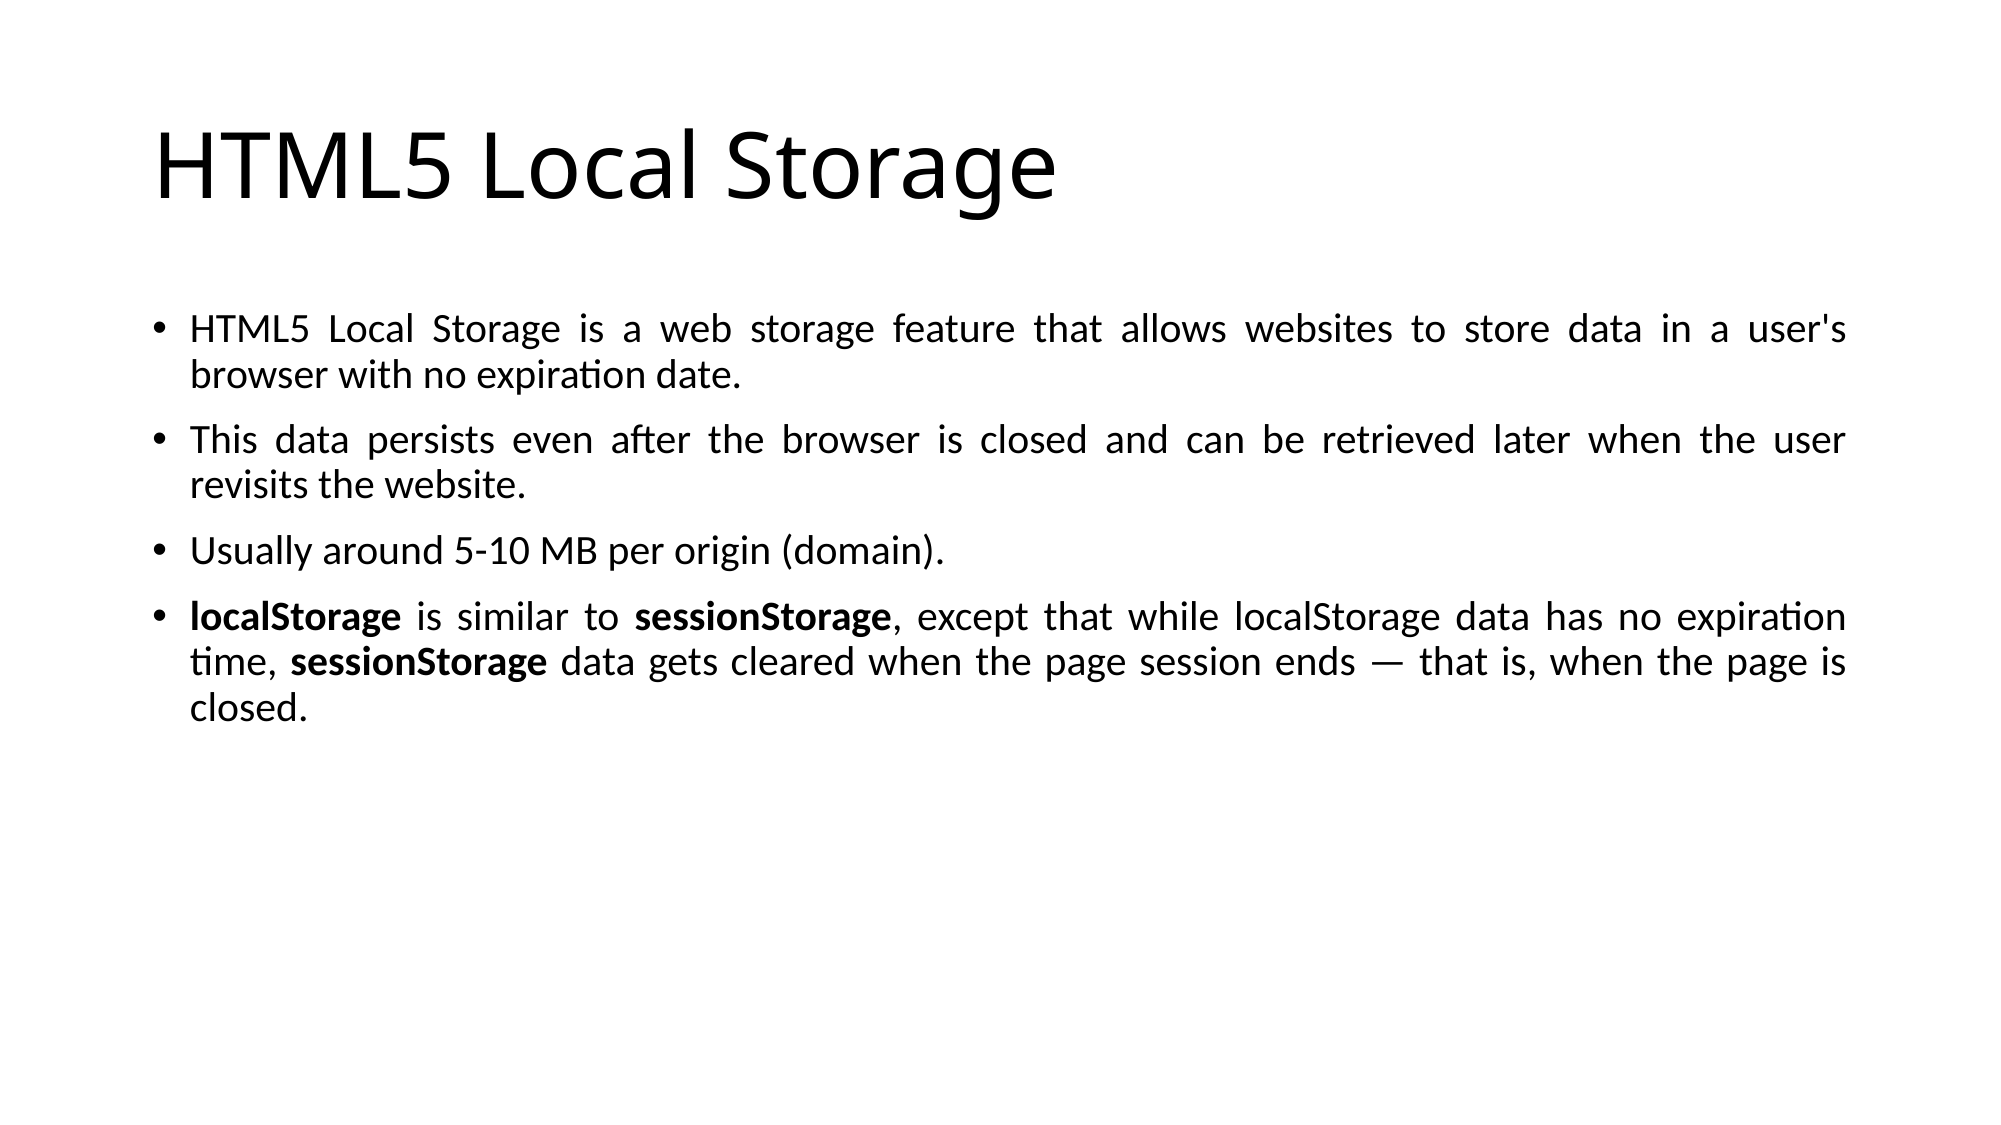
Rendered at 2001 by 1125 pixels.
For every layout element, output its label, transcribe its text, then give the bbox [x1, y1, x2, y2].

title HTML5 Local Storage [137, 59, 1863, 278]
list HTML5 Local Storage is a web storage feature that allows websites to store data in a user's browser with no expiration date. This data persists even after the browser is closed and can be retrieved later when the user revisits the website. Usually around 5-10 MB per origin (domain). localStorage is similar to sessionStorage, except that while localStorage data has no expiration time, sessionStorage data gets cleared when the page session ends — that is, when the page is closed. [137, 299, 1863, 1014]
